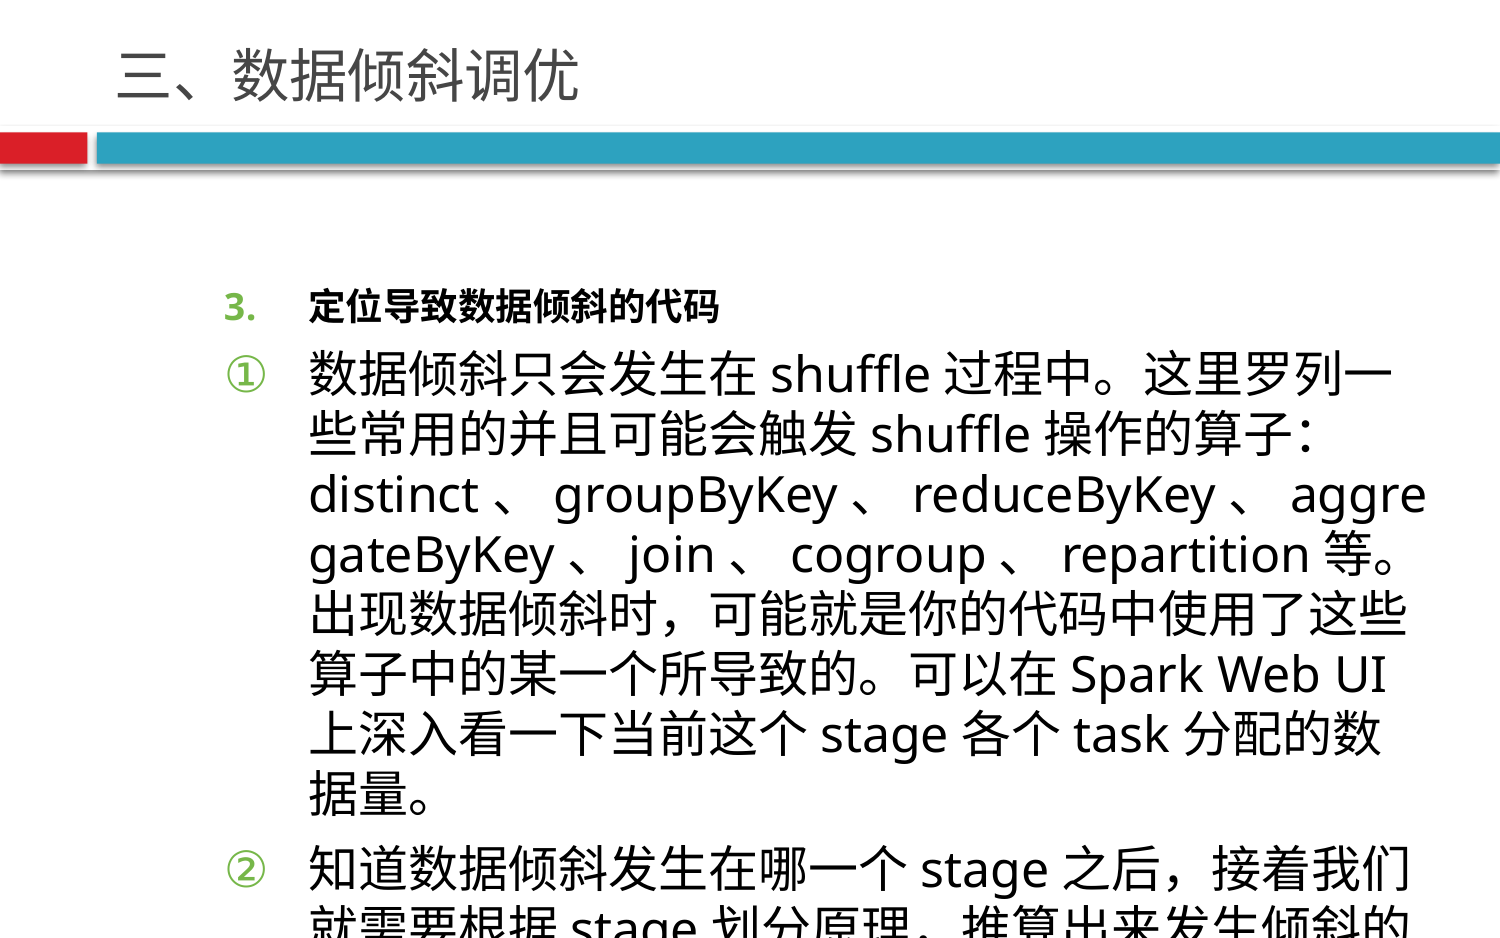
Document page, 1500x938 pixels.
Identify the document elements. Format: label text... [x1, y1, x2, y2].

title 三、数据倾斜调优 [99, 21, 1438, 127]
list 定位导致数据倾斜的代码 数据倾斜只会发生在shuffle过程中。这里罗列一些常用的并且可能会触发shuffle操作的算子：distinct、groupByKey、reduceByKey、aggregateByKey、join、cogroup、repartition等。出现数据倾斜时，可能就是你的代码中使用了这些算子中的某一个所导致的。可以在Spark Web UI上深入看一下当前这个stage各个task分配的数据量。 知道数据倾斜发生在哪一个stage之后，接着我们就需要根据stage划分原理，推算出来发生倾斜的那个stage对应代码中的哪一部分，这部分代码中肯定会有一个shuffle类算子。 [193, 275, 1459, 863]
